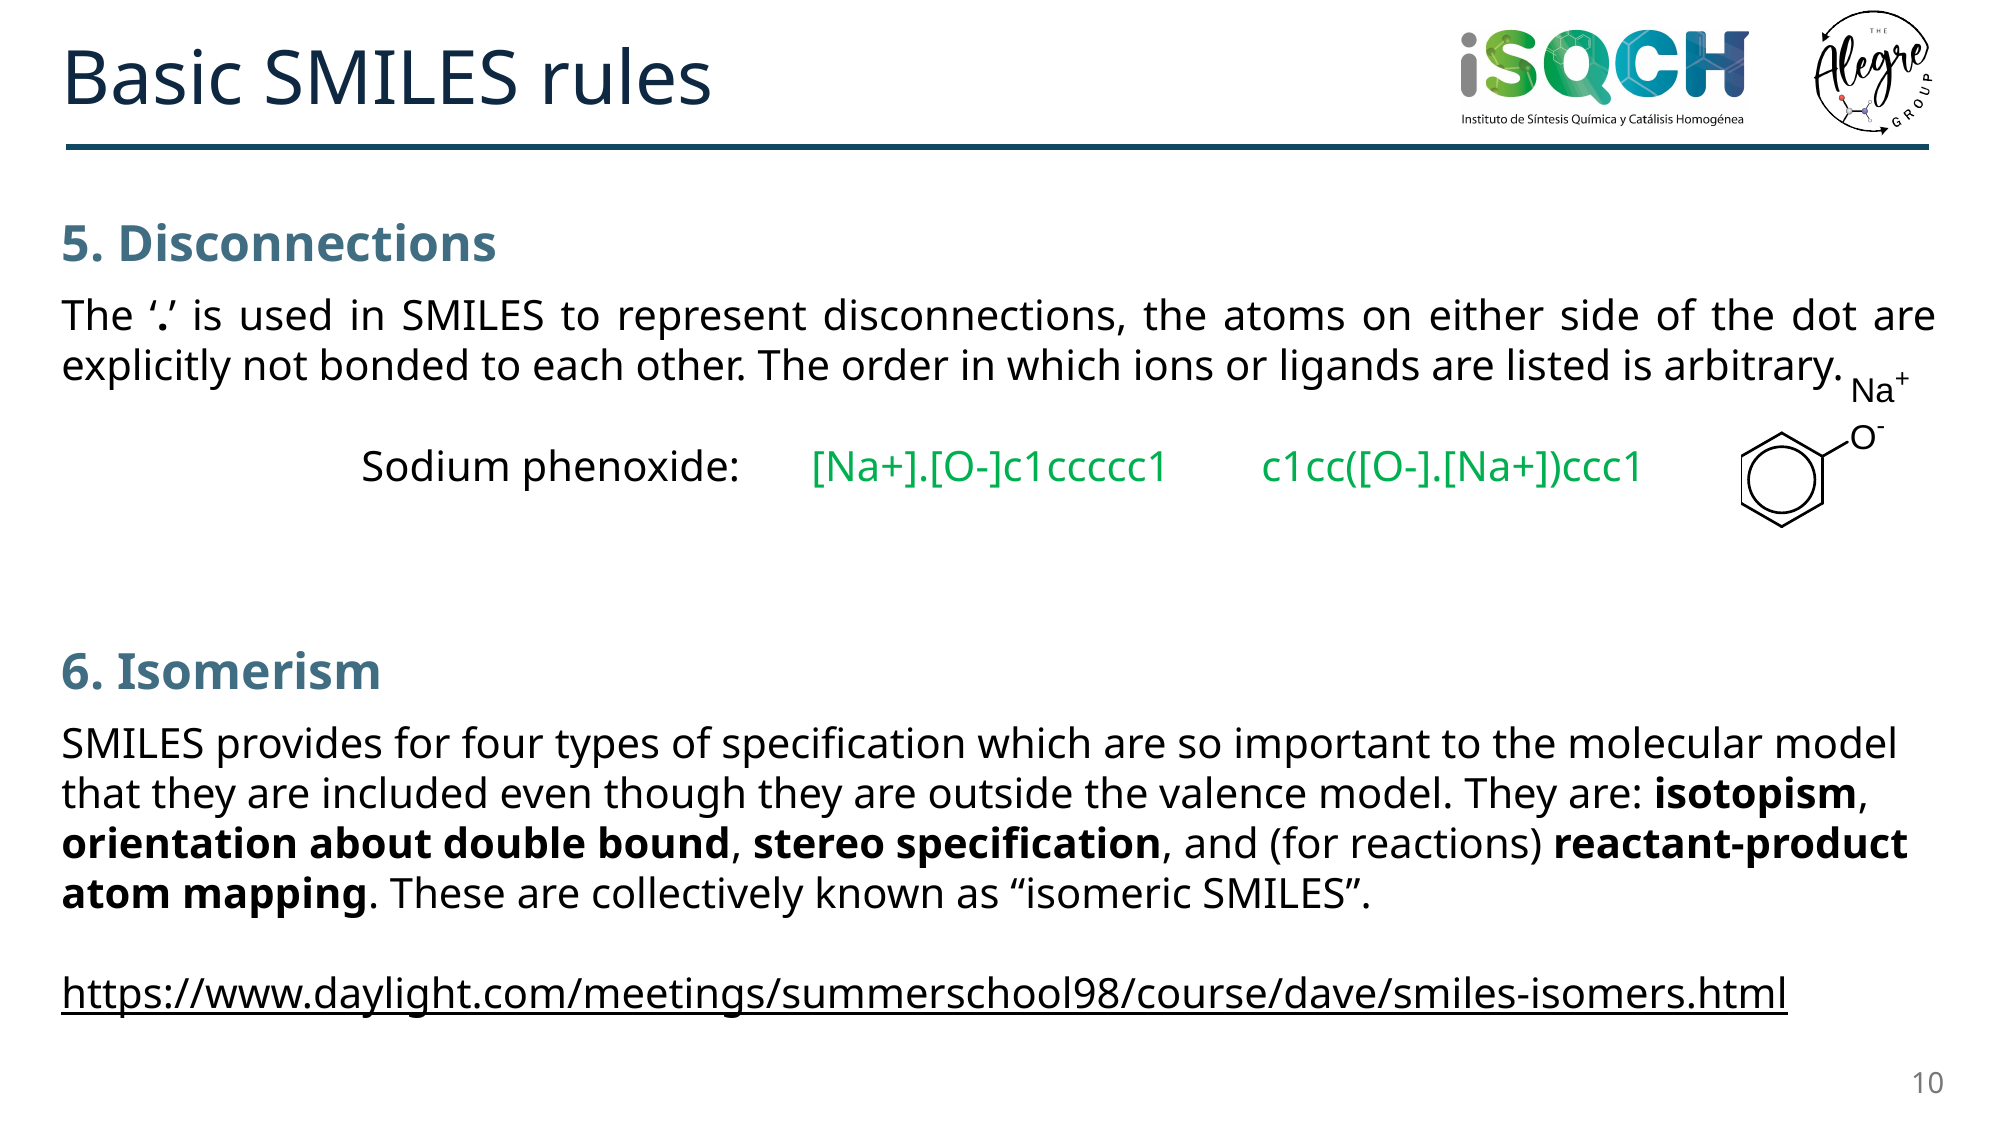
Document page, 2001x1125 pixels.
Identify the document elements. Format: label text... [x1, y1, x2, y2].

picture [1461, 28, 1749, 127]
text_box 5. Disconnections The ‘.’ is used in SMILES to represent disconnections, the atoms on either side of the dot are explicitly not bonded to each other. The order in which ions or ligands are listed is arbitrary. Sodium phenoxide: [Na+].[O-]c1ccccc1 c1cc([O-].[Na+])ccc1 6. Isomerism SMILES provides for four types of specification which are so important to the molecular model that they are included even though they are outside the valence model. They are: isotopism, orientation about double bound, stereo specification, and (for reactions) reactant-product atom mapping. These are collectively known as “isomeric SMILES”. https://www.daylight.com/meetings/summerschool98/course/dave/smiles-isomers.html [46, 204, 1953, 1032]
slide_number 10 [1830, 1056, 1960, 1113]
picture [1769, 1, 1975, 139]
text_box Basic SMILES rules [46, 14, 1769, 135]
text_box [1740, 364, 1930, 545]
